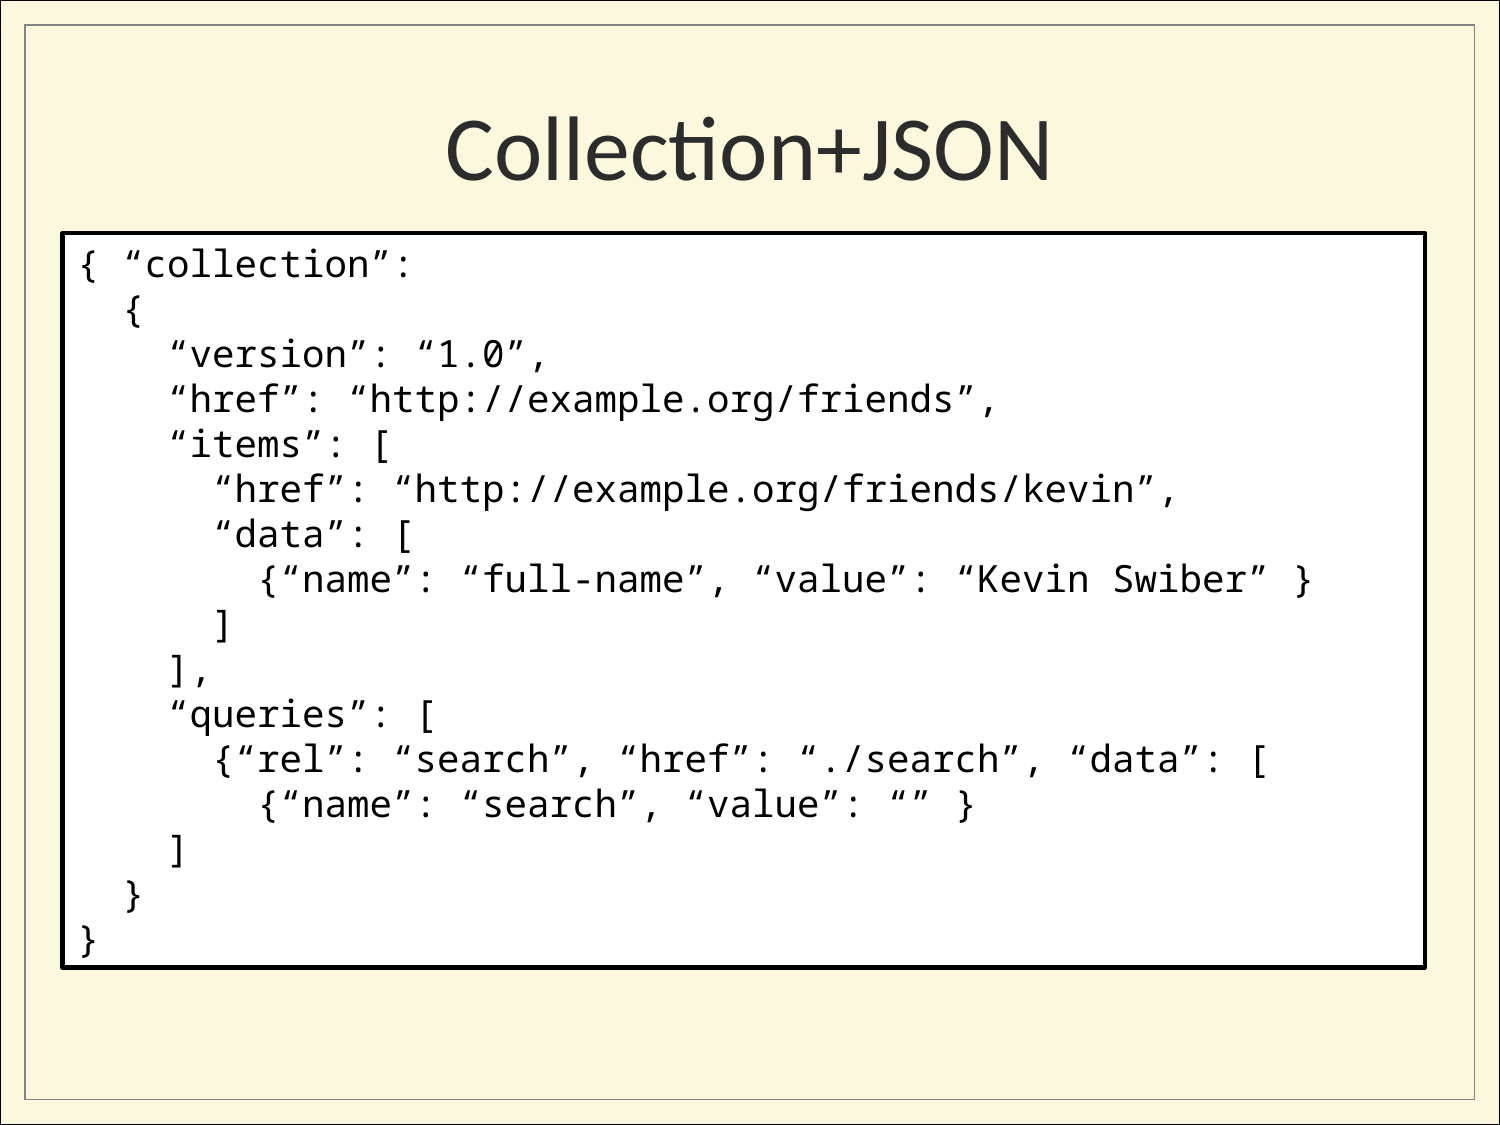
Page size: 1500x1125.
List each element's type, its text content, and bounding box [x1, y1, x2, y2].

text_box { “collection”: { “version”: “1.0”, “href”: “http://example.org/friends”, “items”: [ “href”: “http://example.org/friends/kevin”, “data”: [ {“name”: “full-name”, “value”: “Kevin Swiber” } ] ], “queries”: [ {“rel”: “search”, “href”: “./search”, “data”: [ {“name”: “search”, “value”: “” } ] } } [60, 231, 1427, 970]
title Collection+JSON [74, 49, 1426, 231]
